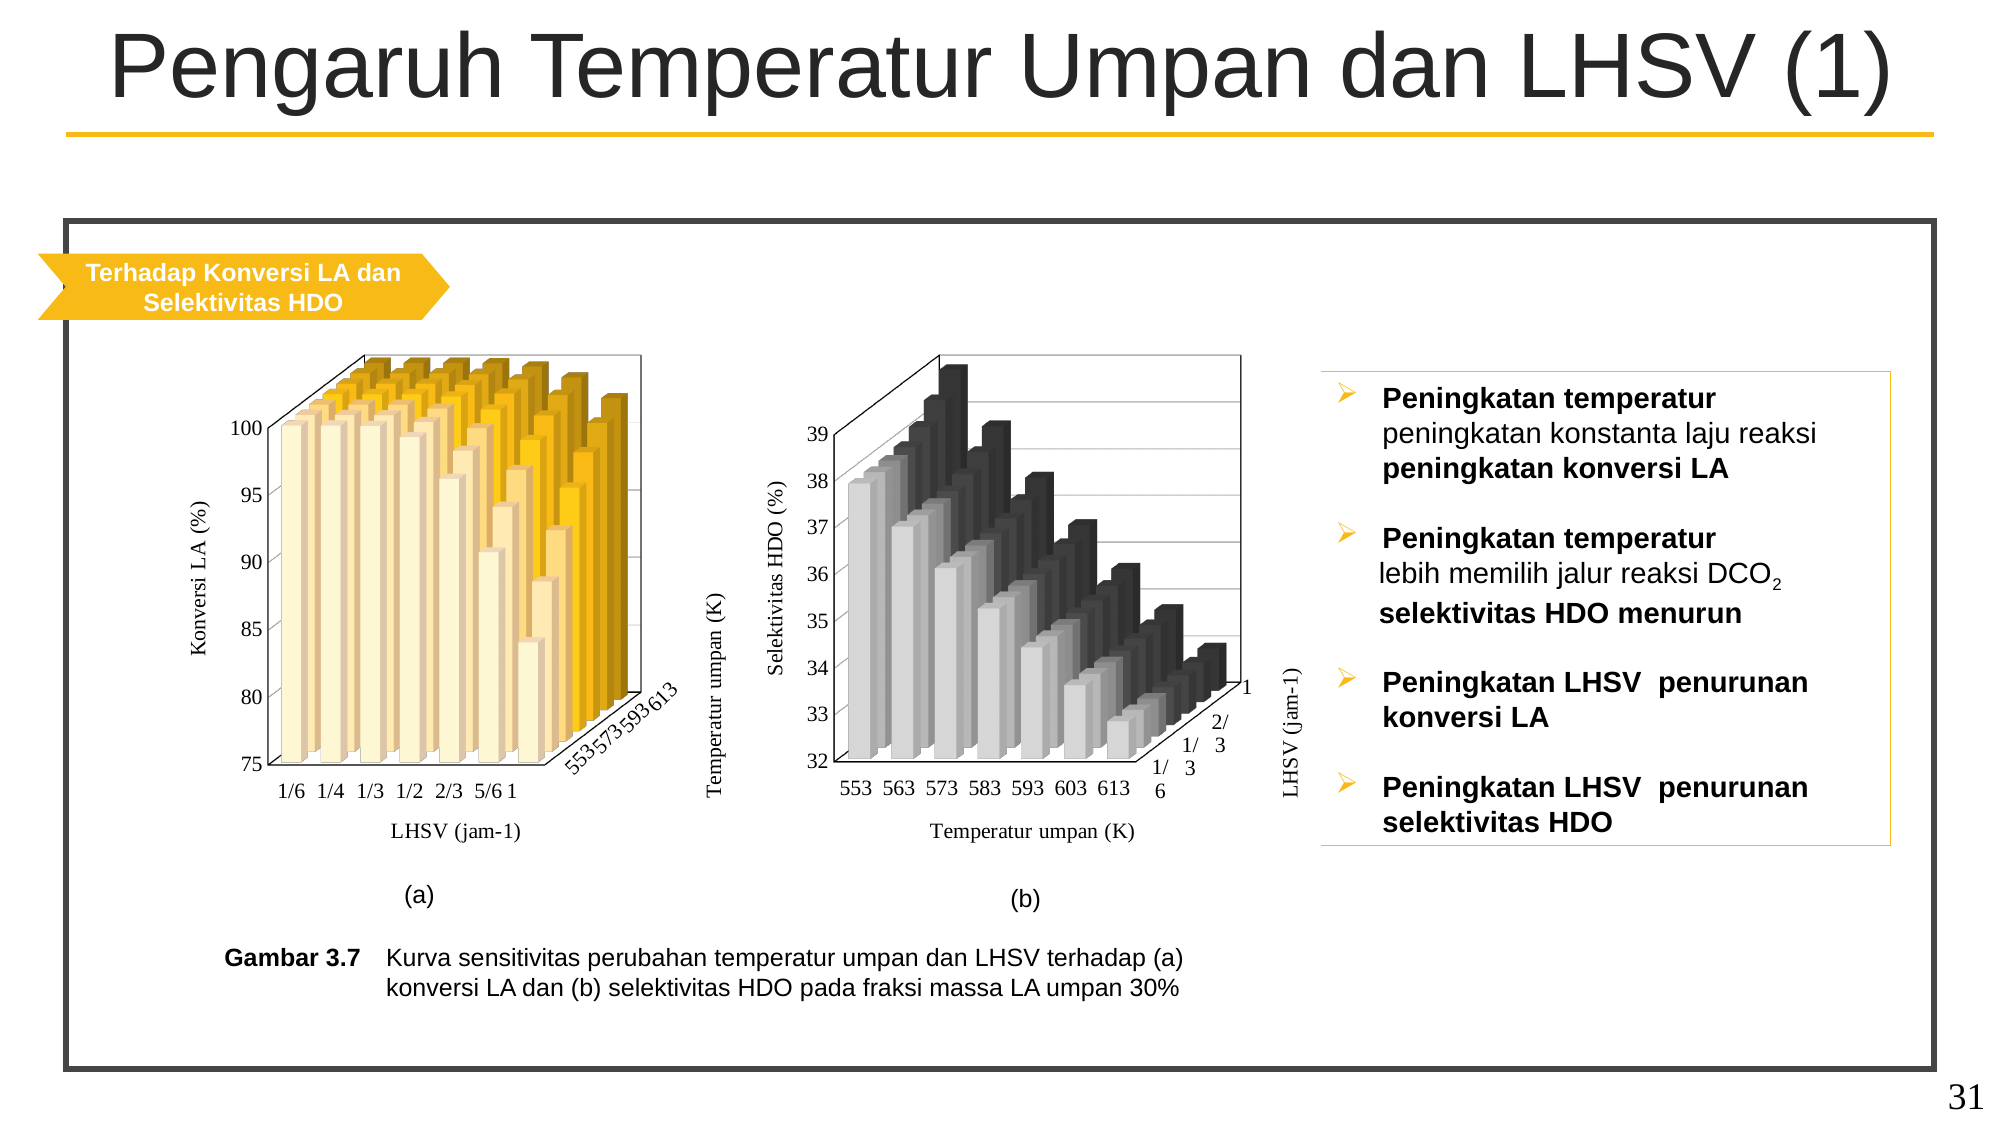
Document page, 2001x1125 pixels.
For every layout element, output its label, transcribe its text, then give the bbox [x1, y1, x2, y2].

text_box [65, 220, 1935, 1070]
text_box Terhadap Konversi LA dan Selektivitas HDO [35, 252, 452, 321]
text_box (a) [388, 875, 450, 917]
text_box Gambar 3.7 Kurva sensitivitas perubahan temperatur umpan dan LHSV terhadap (a) konversi LA dan (b) selektivitas HDO pada fraksi massa LA umpan 30% [209, 934, 1225, 1009]
chart [153, 343, 1321, 875]
list Pengaruh Temperatur Umpan dan LHSV (1) [53, 8, 1952, 127]
text_box (b) [994, 875, 1057, 921]
